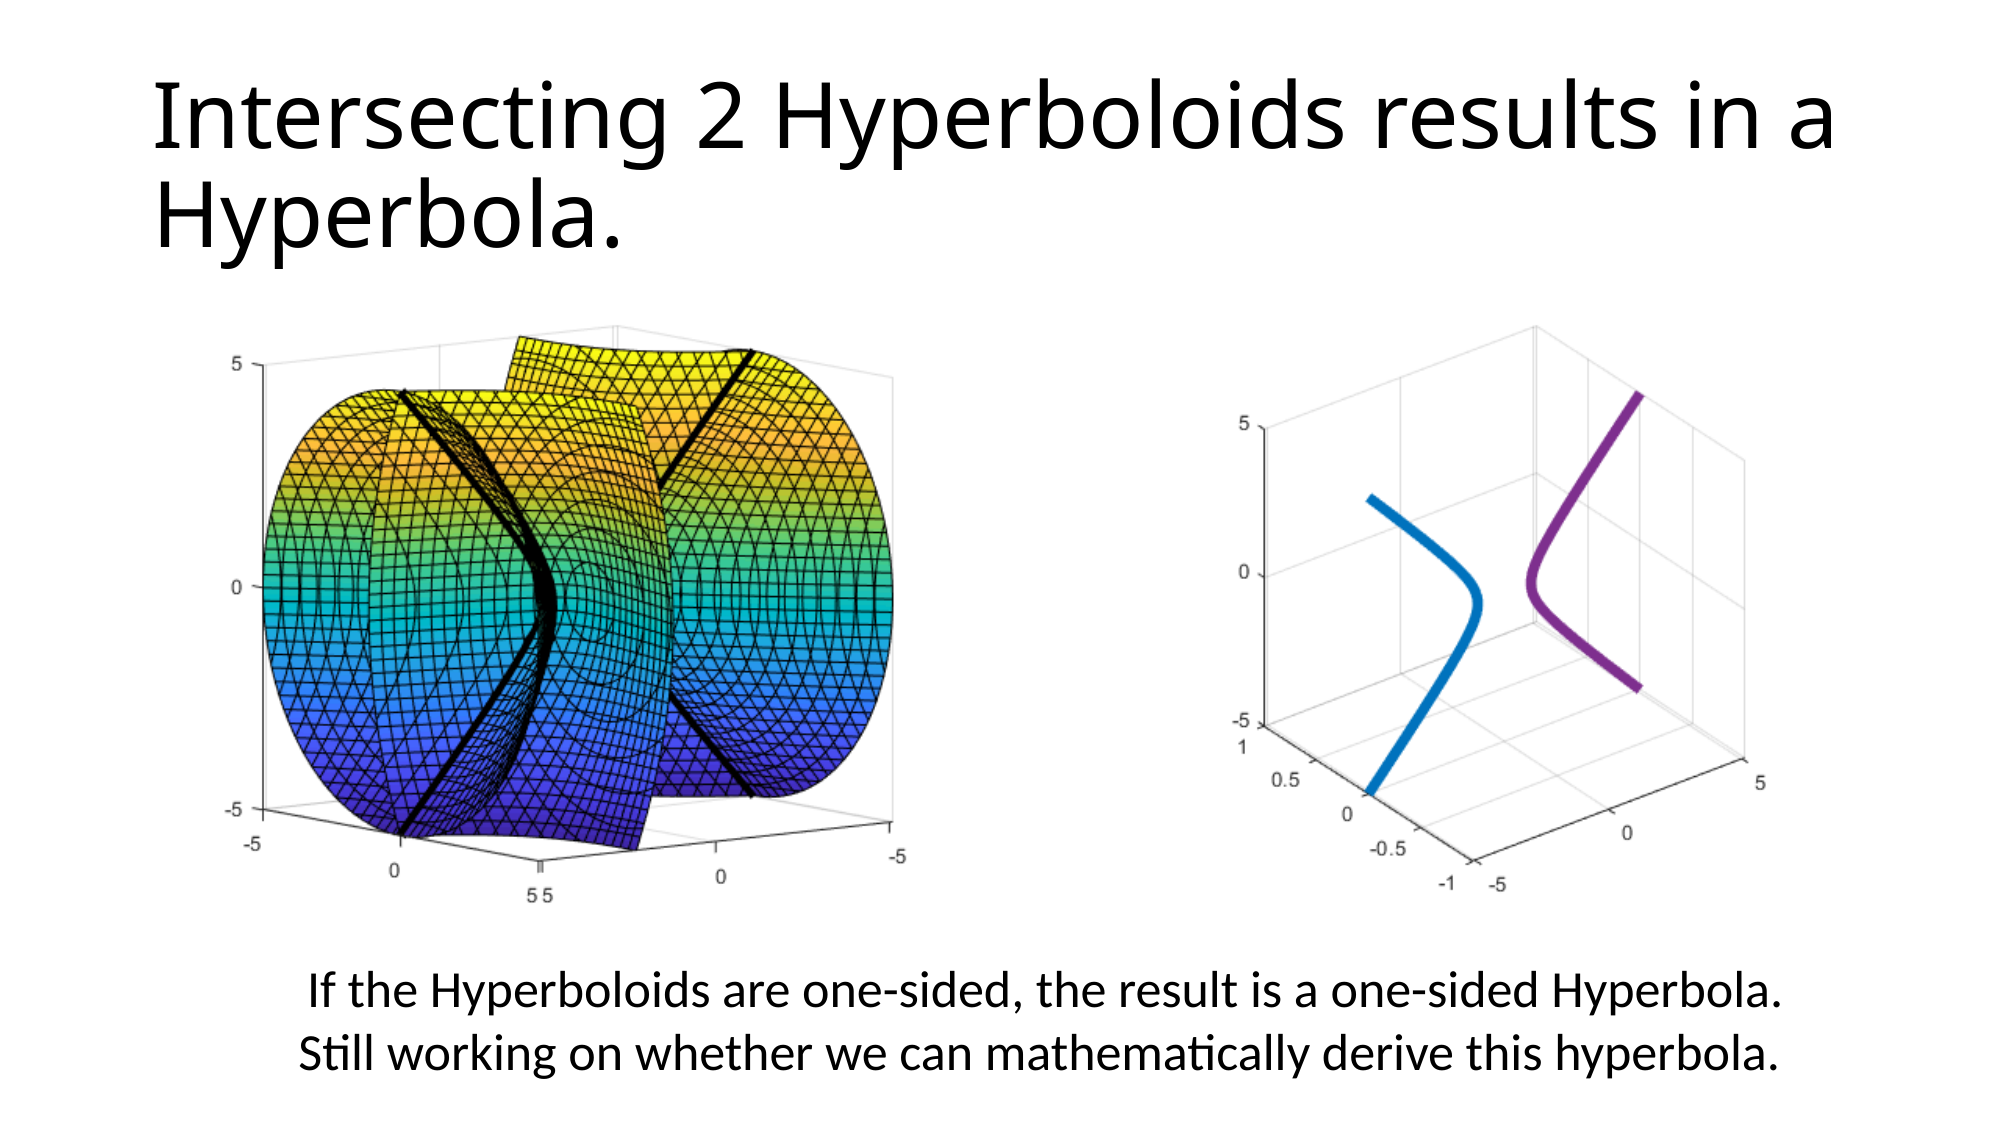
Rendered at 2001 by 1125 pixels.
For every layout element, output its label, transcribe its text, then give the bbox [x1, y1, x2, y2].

picture [125, 277, 1001, 934]
text_box If the Hyperboloids are one-sided, the result is a one-sided Hyperbola. Still working on whether we can mathematically derive this hyperbola. [298, 955, 1805, 1081]
picture [1051, 277, 1927, 934]
title Intersecting 2 Hyperboloids results in a Hyperbola. [137, 59, 1863, 278]
